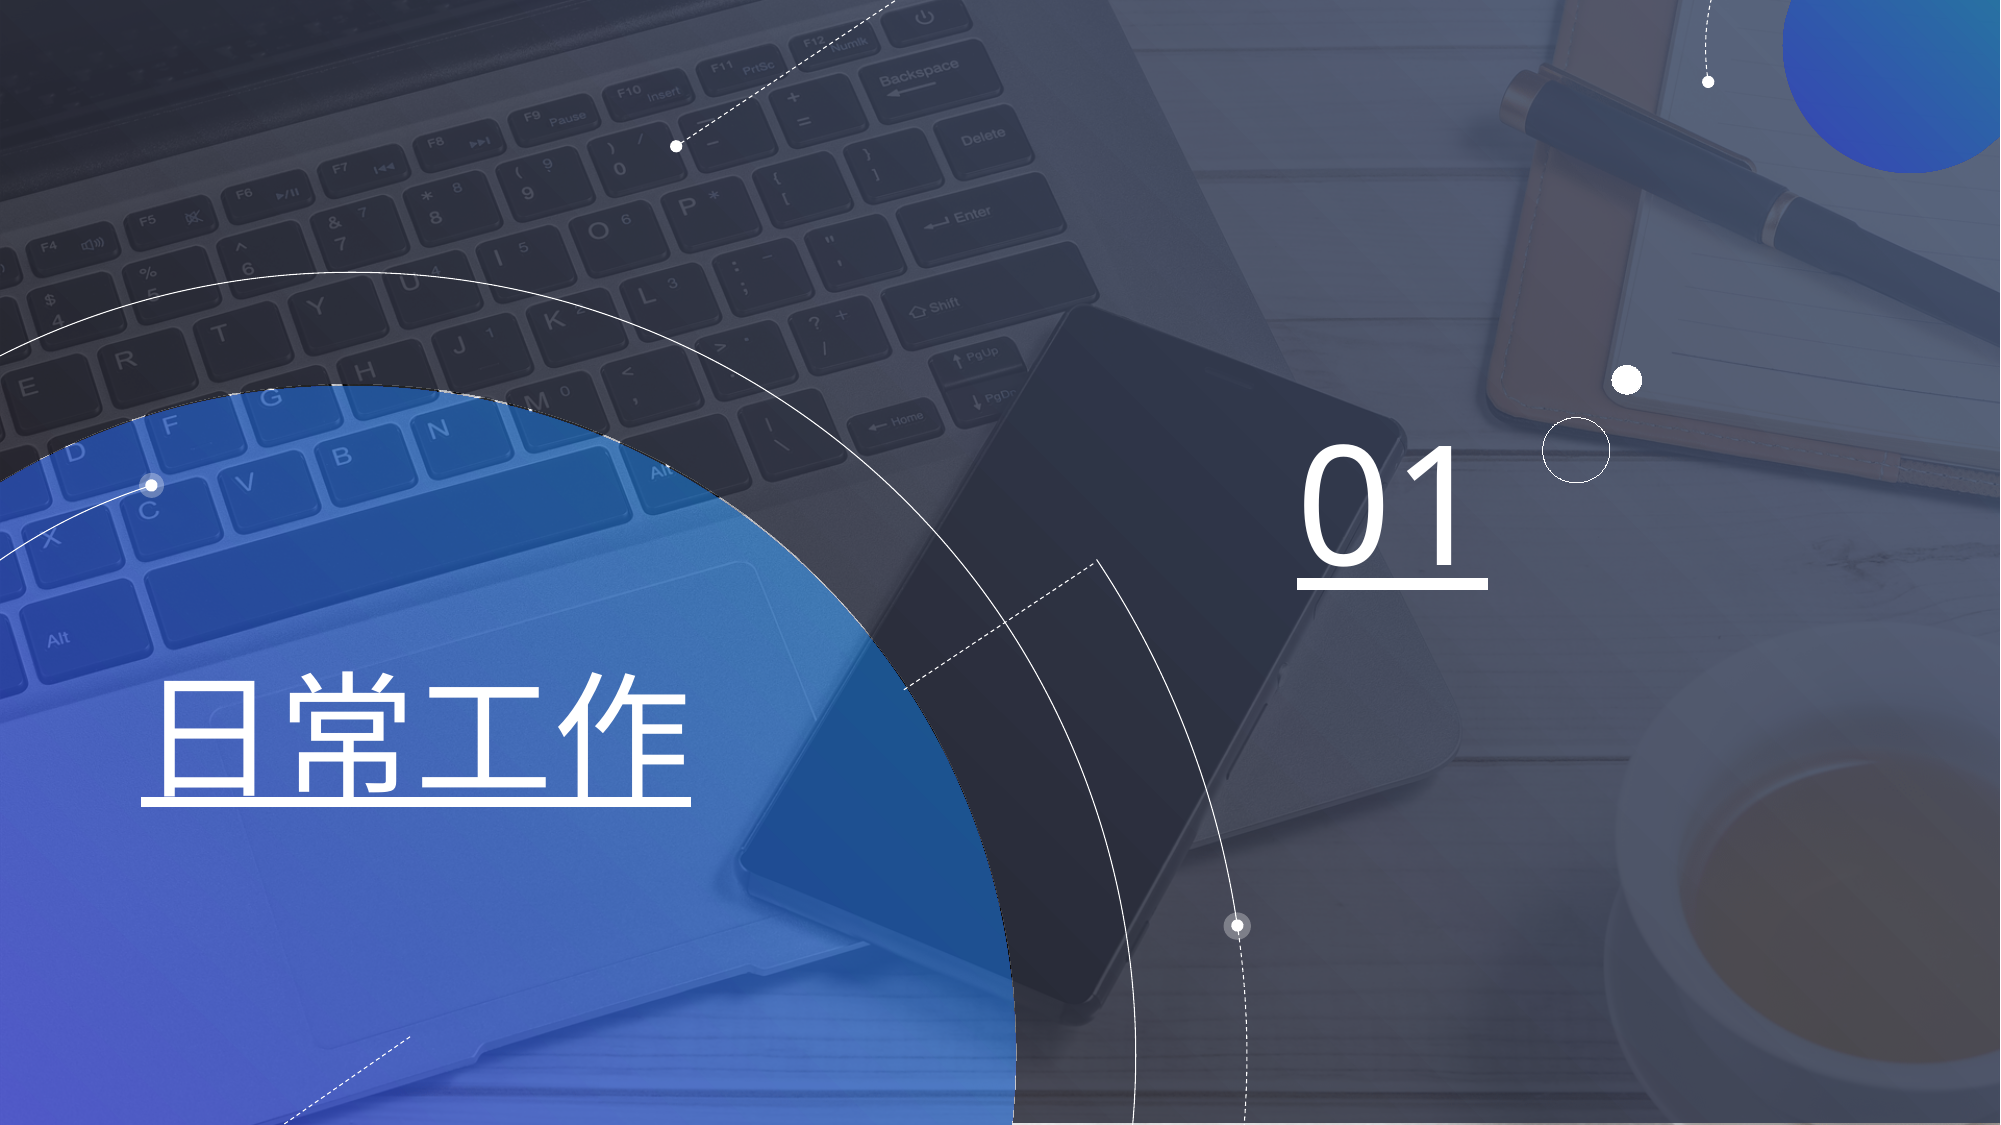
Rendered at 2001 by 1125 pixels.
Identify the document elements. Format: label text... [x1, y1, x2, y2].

text_box 日常工作 [49, 642, 783, 823]
text_box [0, 430, 1018, 1125]
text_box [675, 0, 900, 147]
text_box [0, 0, 2000, 1125]
text_box 01 [1242, 391, 1542, 607]
text_box [1221, 911, 1237, 942]
text_box [136, 470, 167, 500]
text_box [1702, 0, 1715, 89]
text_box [903, 562, 1096, 690]
text_box [0, 488, 138, 563]
text_box [1611, 365, 1642, 395]
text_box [284, 1035, 412, 1125]
text_box [0, 270, 1138, 1125]
text_box [1780, 0, 2000, 176]
text_box [1231, 919, 1250, 1125]
text_box [1238, 910, 1254, 942]
text_box [1094, 558, 1239, 919]
text_box [1542, 417, 1610, 483]
